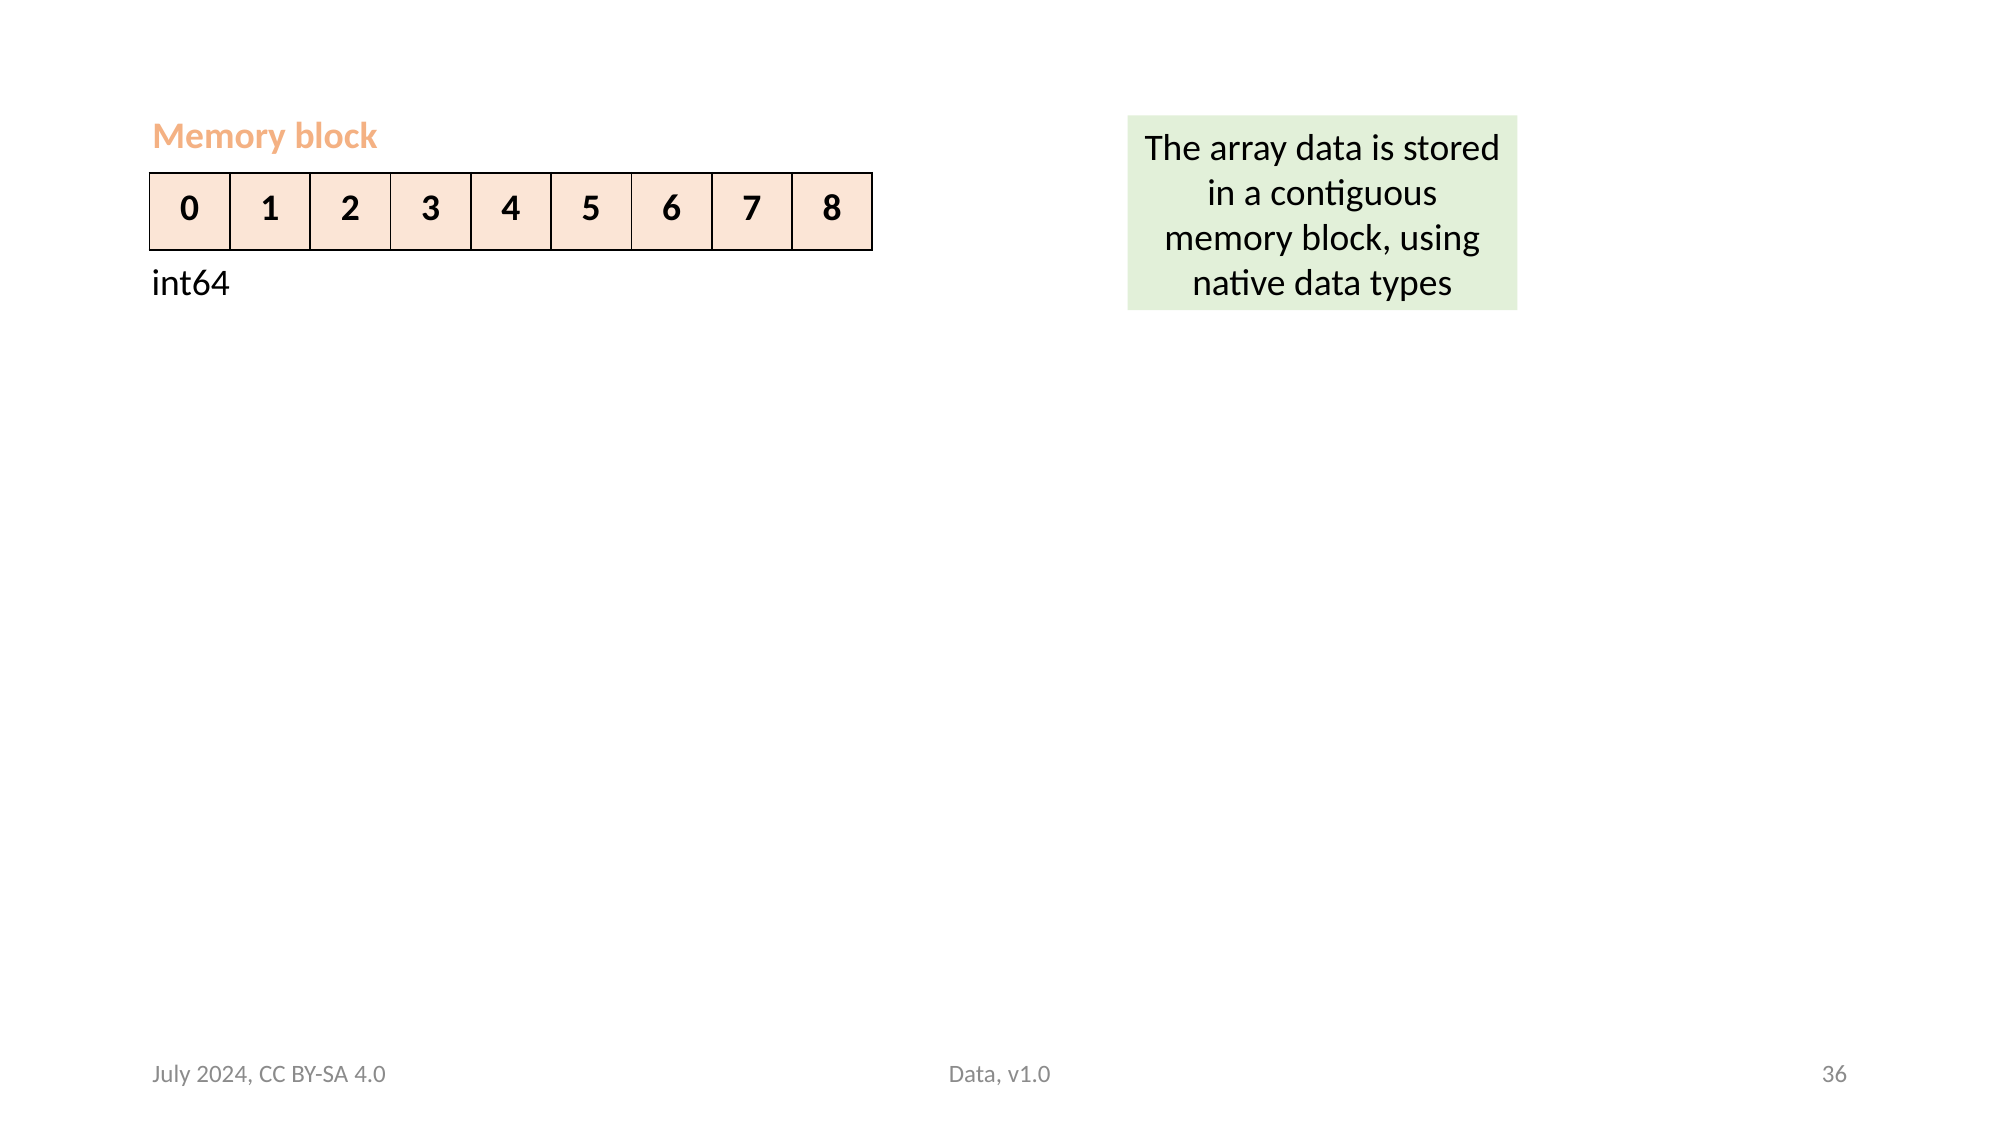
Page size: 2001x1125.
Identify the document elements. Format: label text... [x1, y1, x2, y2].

table_header 7 [713, 174, 791, 249]
table_header 4 [472, 174, 550, 249]
footer Data, v1.0 [662, 1042, 1338, 1103]
table_header 1 [231, 174, 309, 249]
slide_number 36 [1412, 1042, 1863, 1103]
table_header 2 [311, 174, 390, 249]
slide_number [137, 1042, 588, 1103]
text_box The array data is stored in a contiguous memory block, using native data types [1127, 115, 1518, 311]
text_box Memory block [137, 103, 457, 164]
text_box int64 [90, 250, 292, 310]
table_header 5 [552, 174, 631, 249]
table_header 0 [150, 174, 229, 249]
table_header 3 [391, 174, 470, 249]
table_header 6 [632, 174, 711, 249]
table_header 8 [793, 174, 871, 249]
